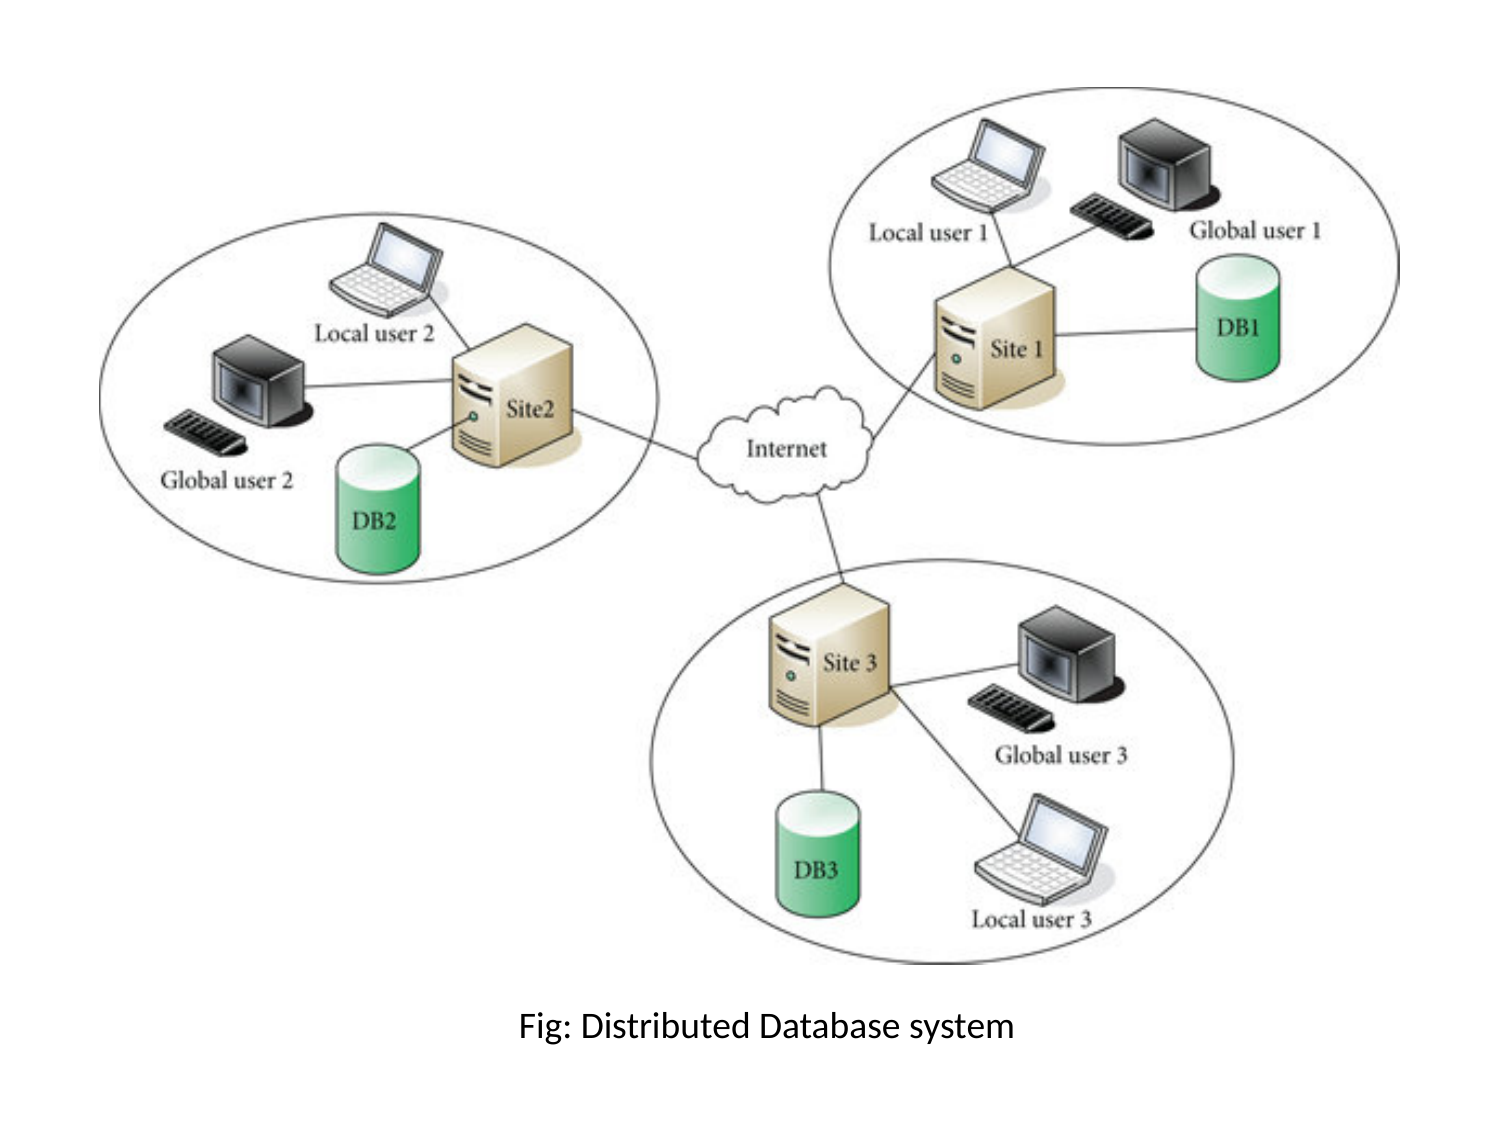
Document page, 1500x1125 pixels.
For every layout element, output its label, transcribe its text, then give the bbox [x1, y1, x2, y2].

text_box Fig: Distributed Database system [504, 993, 1122, 1054]
picture [99, 87, 1401, 965]
